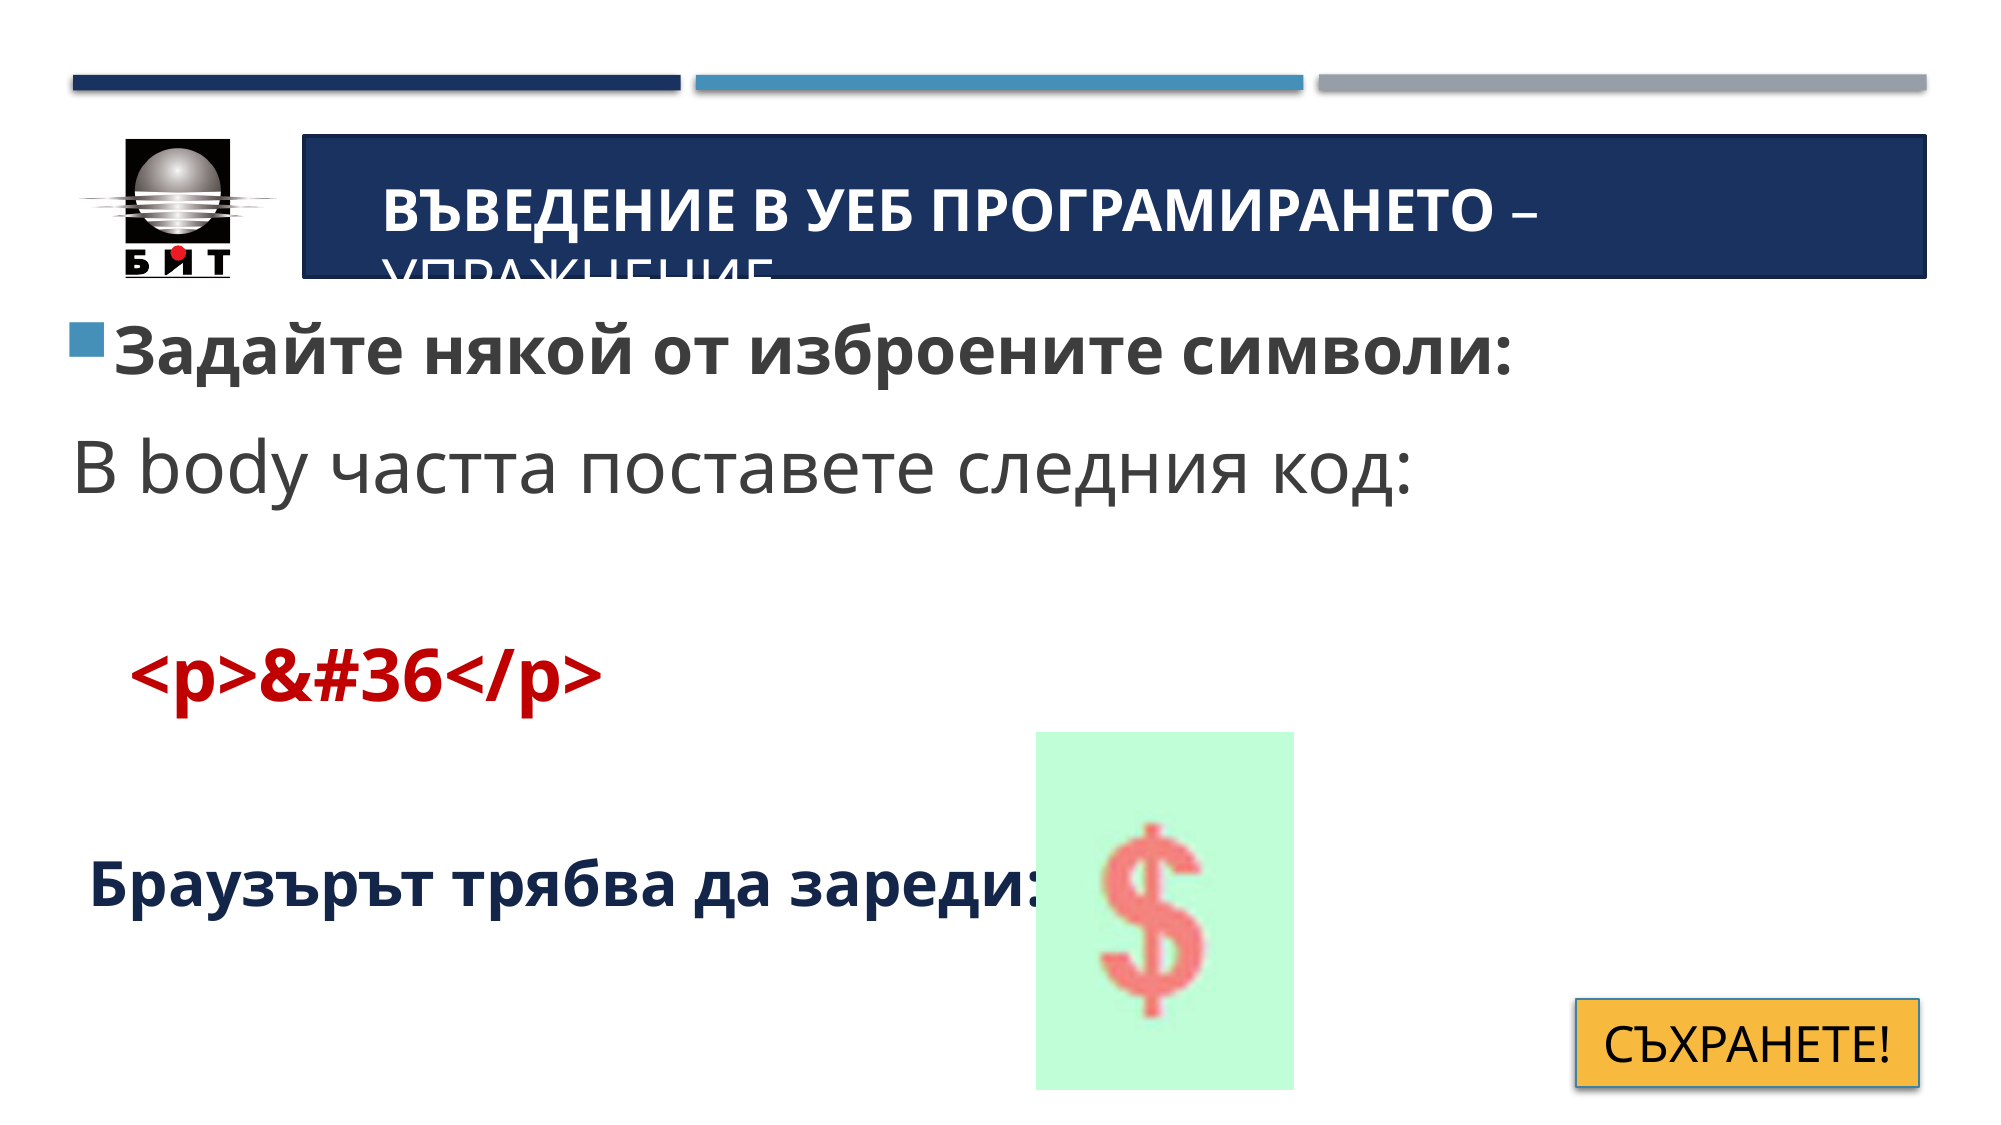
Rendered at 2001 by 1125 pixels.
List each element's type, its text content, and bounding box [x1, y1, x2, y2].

text_box СЪХРАНЕТЕ! [1575, 998, 1920, 1088]
text_box Задайте някой от изброените символи: [48, 300, 1880, 396]
picture [74, 105, 280, 311]
picture [1036, 731, 1295, 1090]
text_box В body частта поставете следния код: [56, 396, 1552, 596]
text_box ВЪВЕДЕНИЕ В УЕБ ПРОГРАМИРАНЕТО – УПРАЖНЕНИЕ [366, 165, 1919, 321]
text_box <p>&#36</p> [114, 620, 1115, 724]
text_box [302, 134, 1927, 279]
text_box Браузърът трябва да зареди: [73, 732, 1033, 994]
